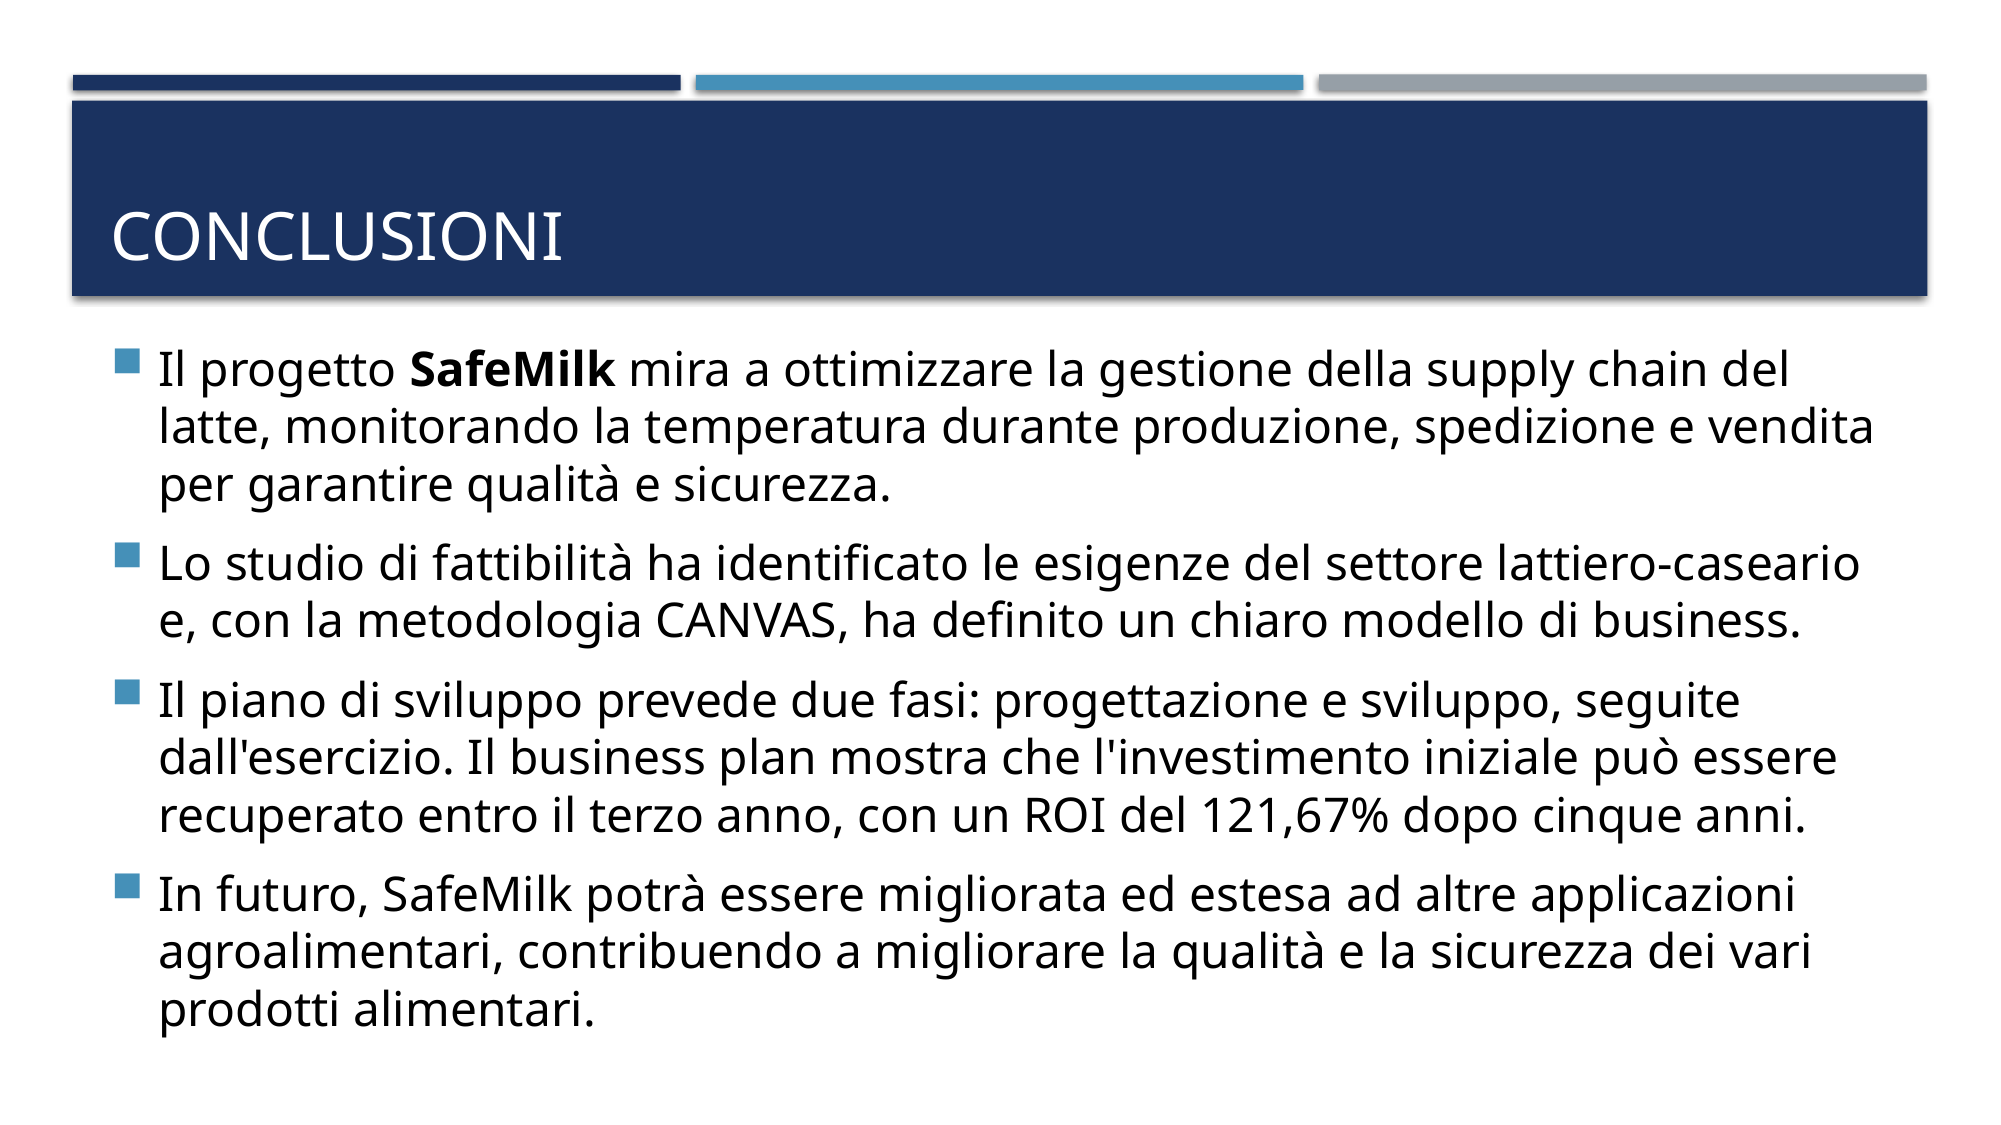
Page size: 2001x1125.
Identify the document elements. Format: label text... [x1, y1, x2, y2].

title Conclusioni [95, 115, 1905, 282]
list Il progetto SafeMilk mira a ottimizzare la gestione della supply chain del latte, monitorando la temperatura durante produzione, spedizione e vendita per garantire qualità e sicurezza. Lo studio di fattibilità ha identificato le esigenze del settore lattiero-caseario e, con la metodologia CANVAS, ha definito un chiaro modello di business. Il piano di sviluppo prevede due fasi: progettazione e sviluppo, seguite dall'esercizio. Il business plan mostra che l'investimento iniziale può essere recuperato entro il terzo anno, con un ROI del 121,67% dopo cinque anni. In futuro, SafeMilk potrà essere migliorata ed estesa ad altre applicazioni agroalimentari, contribuendo a migliorare la qualità e la sicurezza dei vari prodotti alimentari. [95, 312, 1905, 1063]
